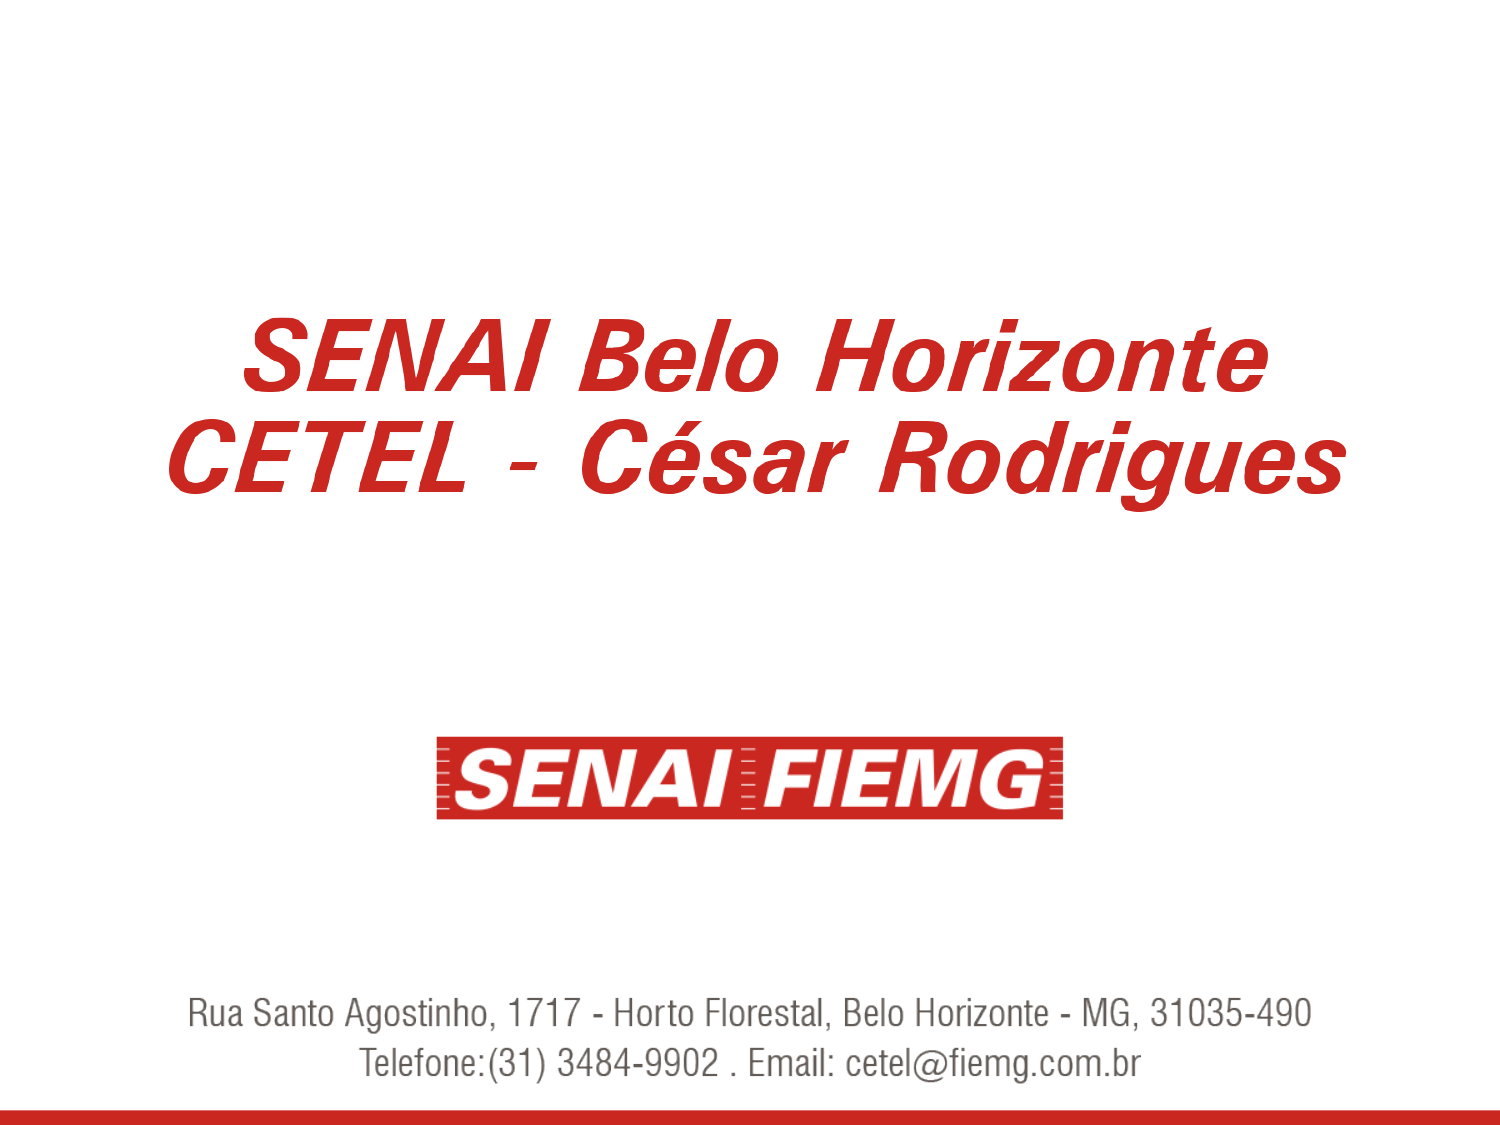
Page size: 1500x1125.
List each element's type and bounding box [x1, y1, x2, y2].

picture [156, 405, 1351, 525]
picture [182, 983, 1318, 1099]
picture [422, 723, 1078, 833]
picture [156, 311, 1351, 402]
